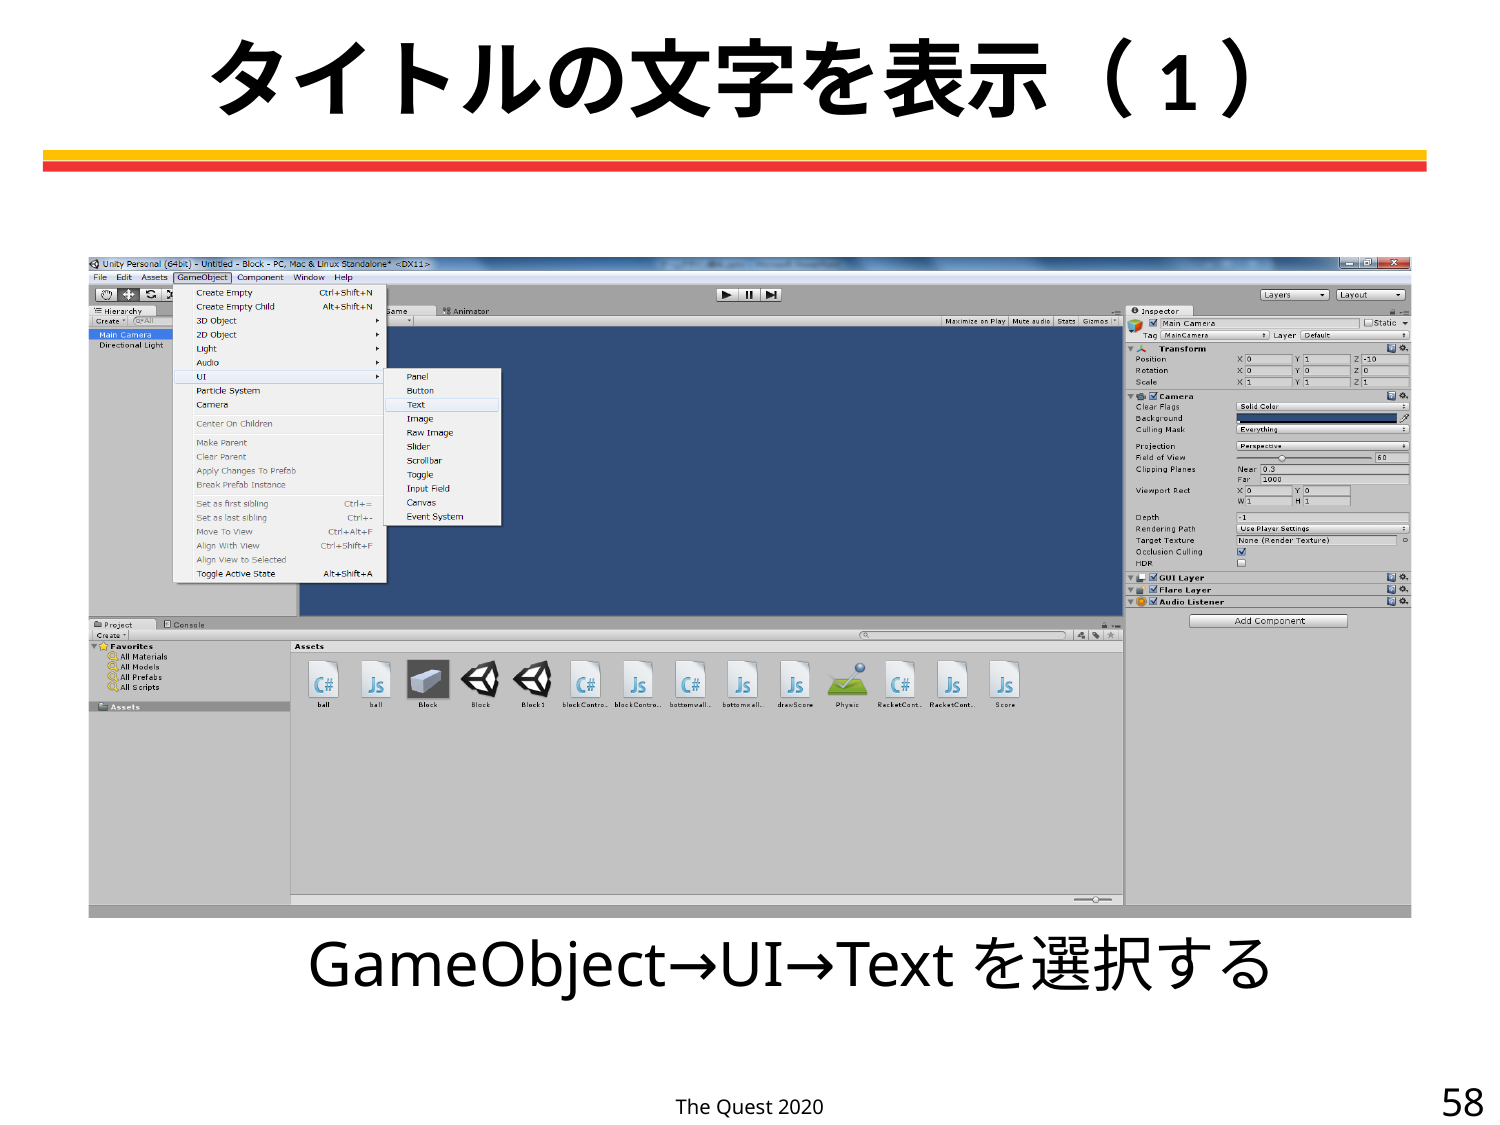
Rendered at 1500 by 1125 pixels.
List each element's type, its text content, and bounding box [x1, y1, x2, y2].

text_box GameObject→UI→Textを選択する [293, 926, 1292, 1006]
footer The Quest 2020 [512, 1087, 988, 1125]
picture [88, 256, 1412, 918]
slide_number 58 [1149, 1074, 1500, 1125]
title タイトルの文字を表示（1） [19, 8, 1491, 144]
